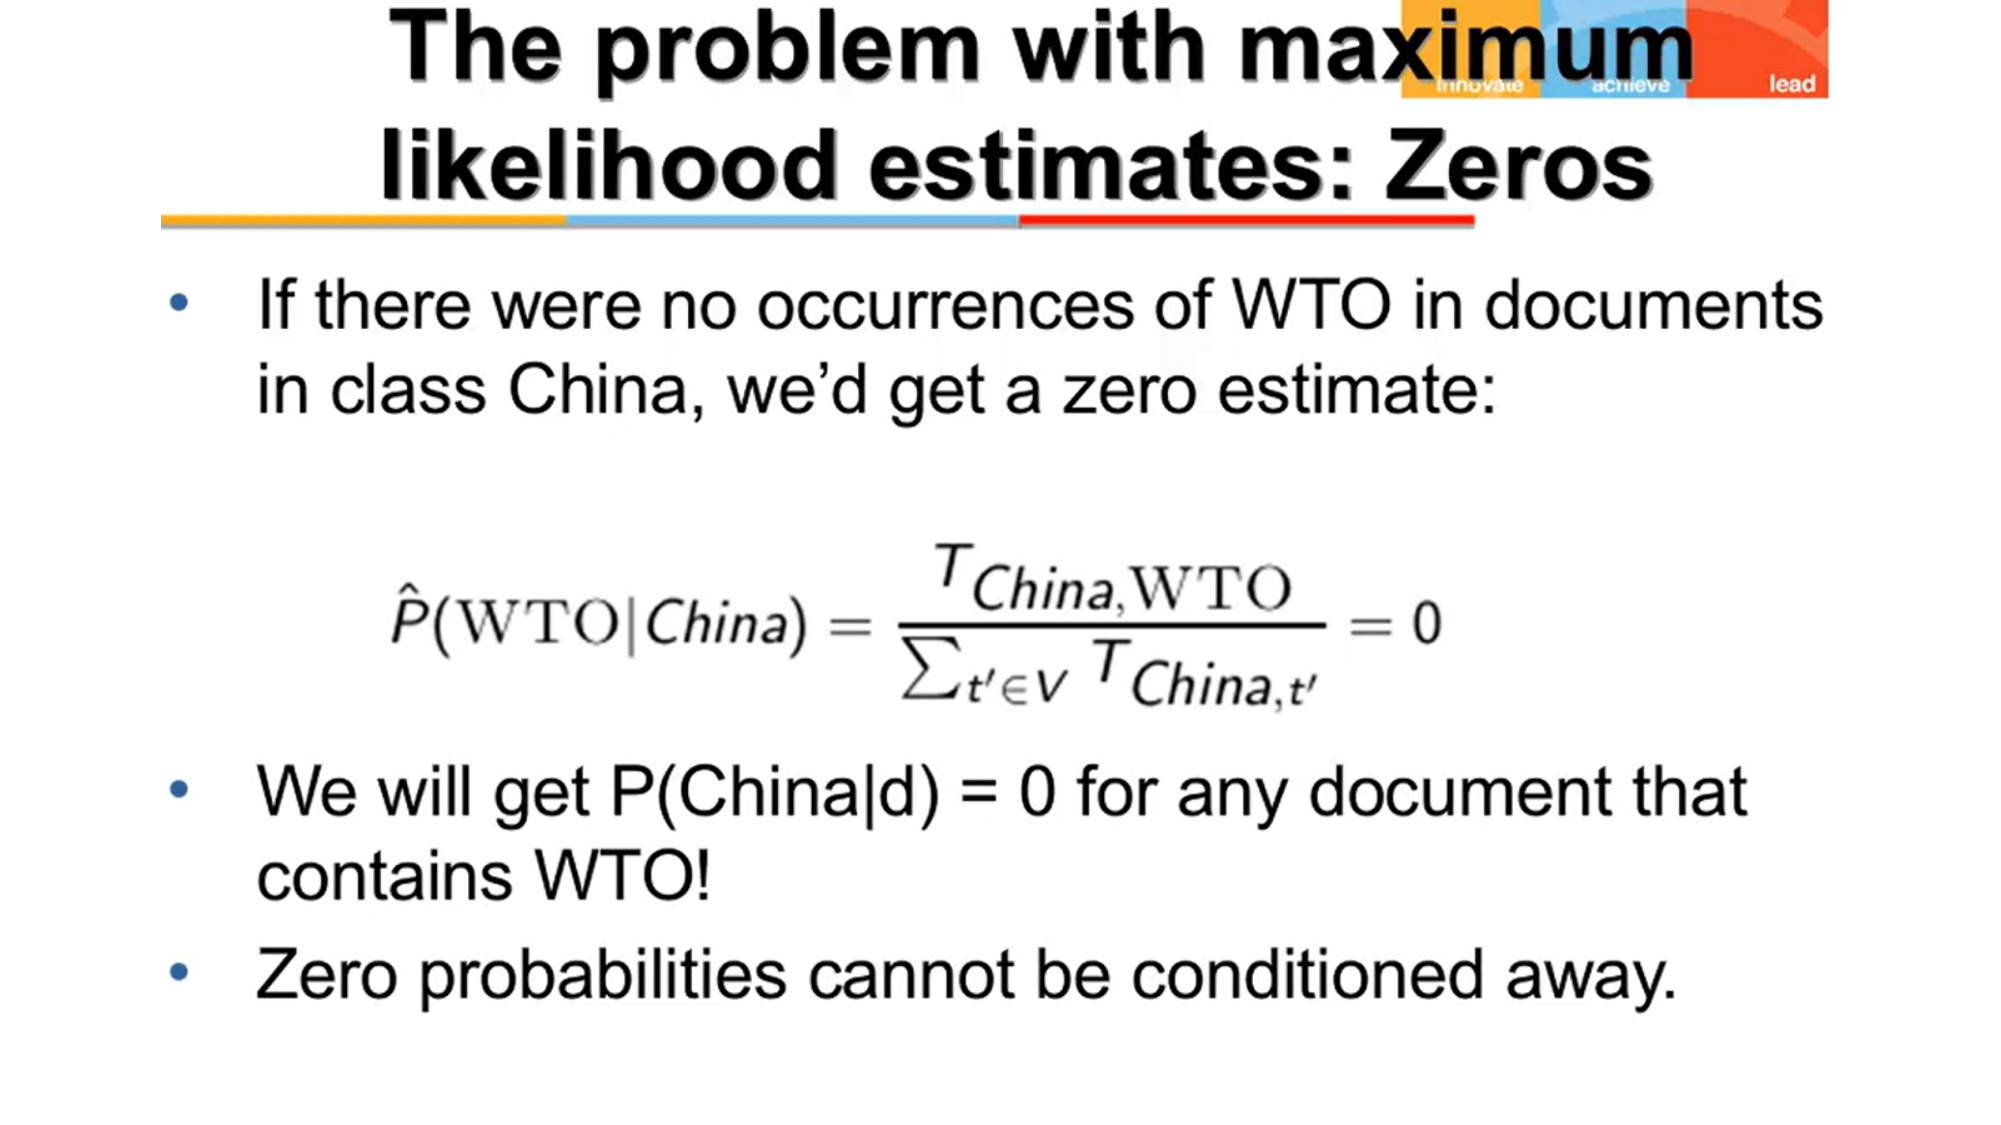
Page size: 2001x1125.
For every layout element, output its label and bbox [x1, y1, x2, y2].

picture [161, 0, 1839, 1125]
